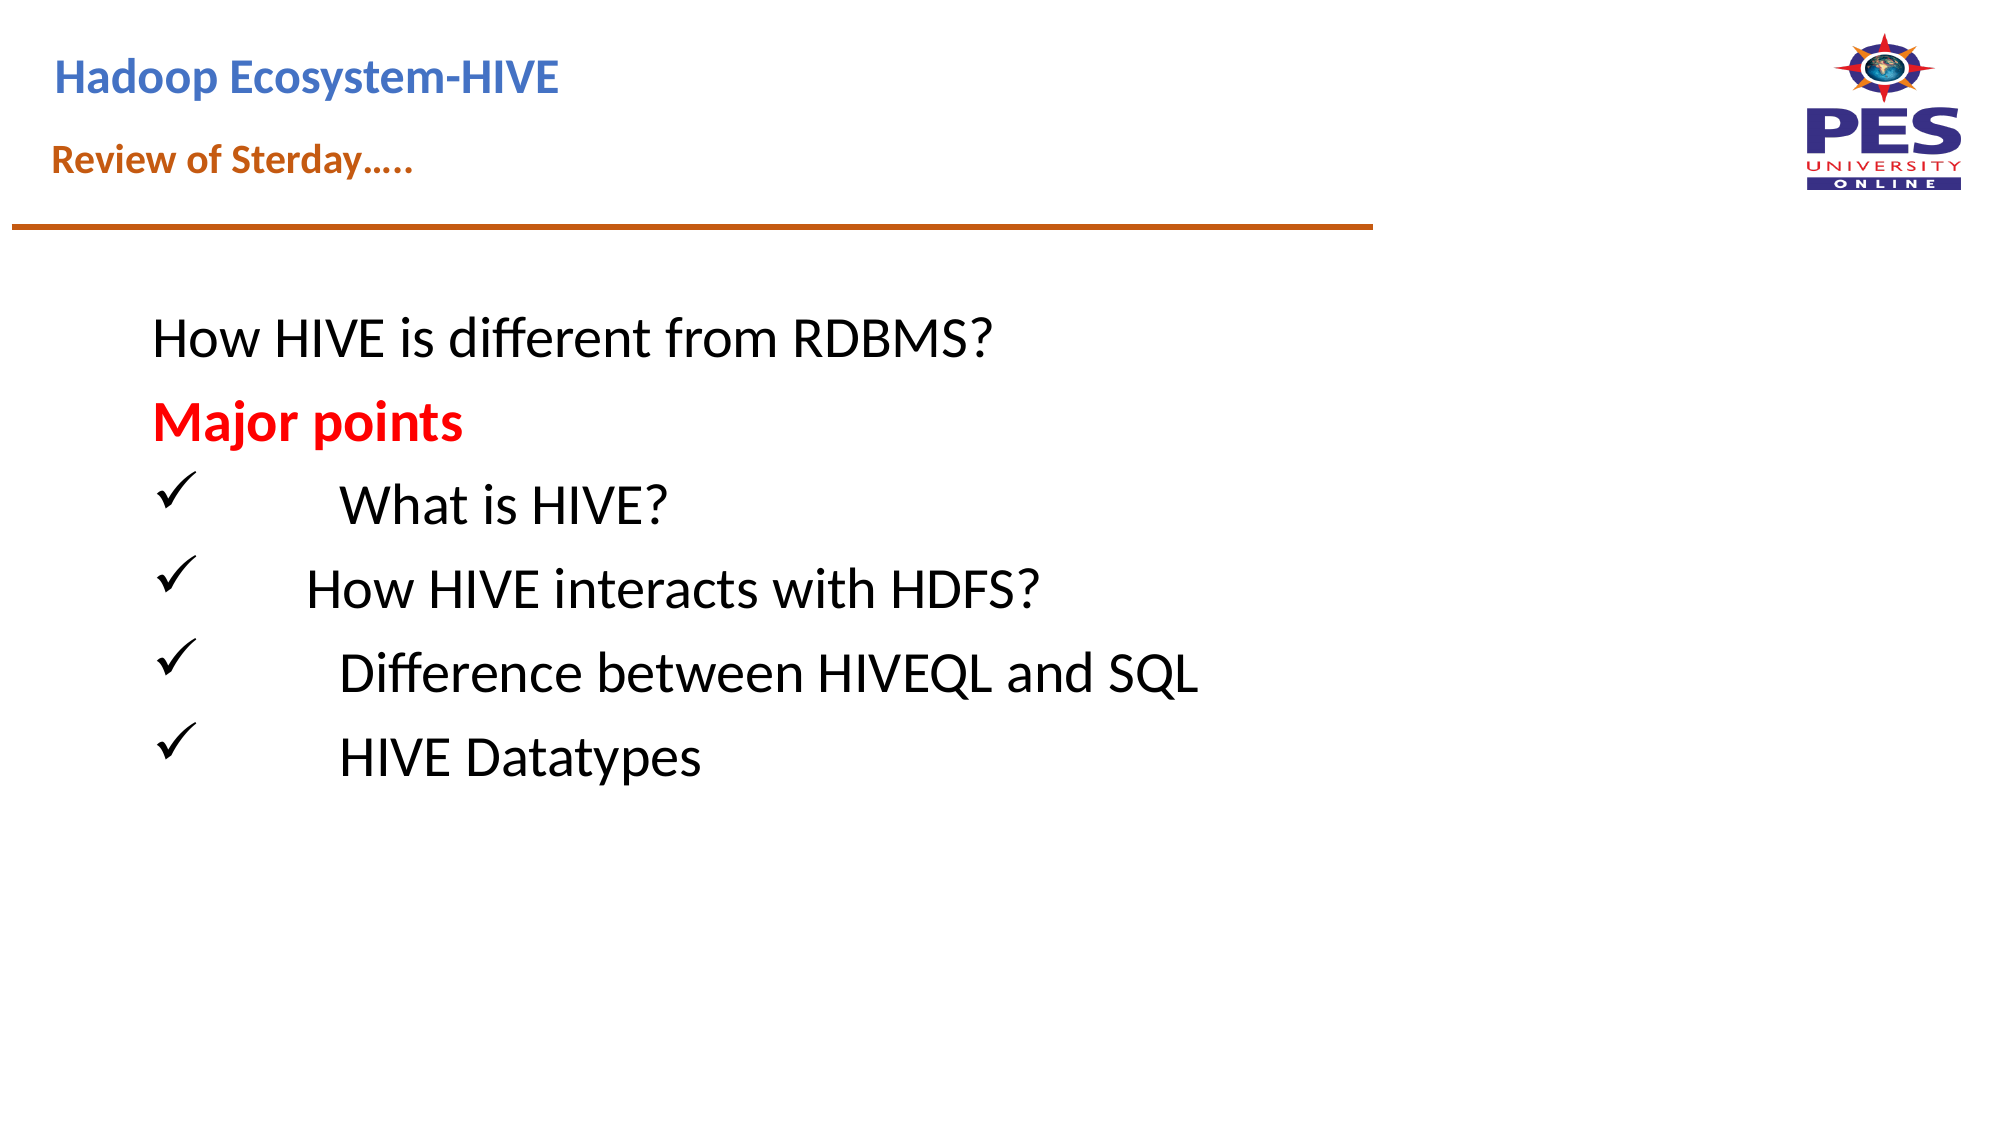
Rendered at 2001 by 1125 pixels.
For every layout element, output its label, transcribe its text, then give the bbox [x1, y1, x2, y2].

text_box Review of Sterday….. [36, 123, 1349, 189]
picture [1807, 33, 1961, 190]
list How HIVE is different from RDBMS? Major points What is HIVE? How HIVE interacts with HDFS? Difference between HIVEQL and SQL HIVE Datatypes [137, 299, 1863, 1014]
text_box Hadoop Ecosystem-HIVE [39, 35, 1270, 111]
